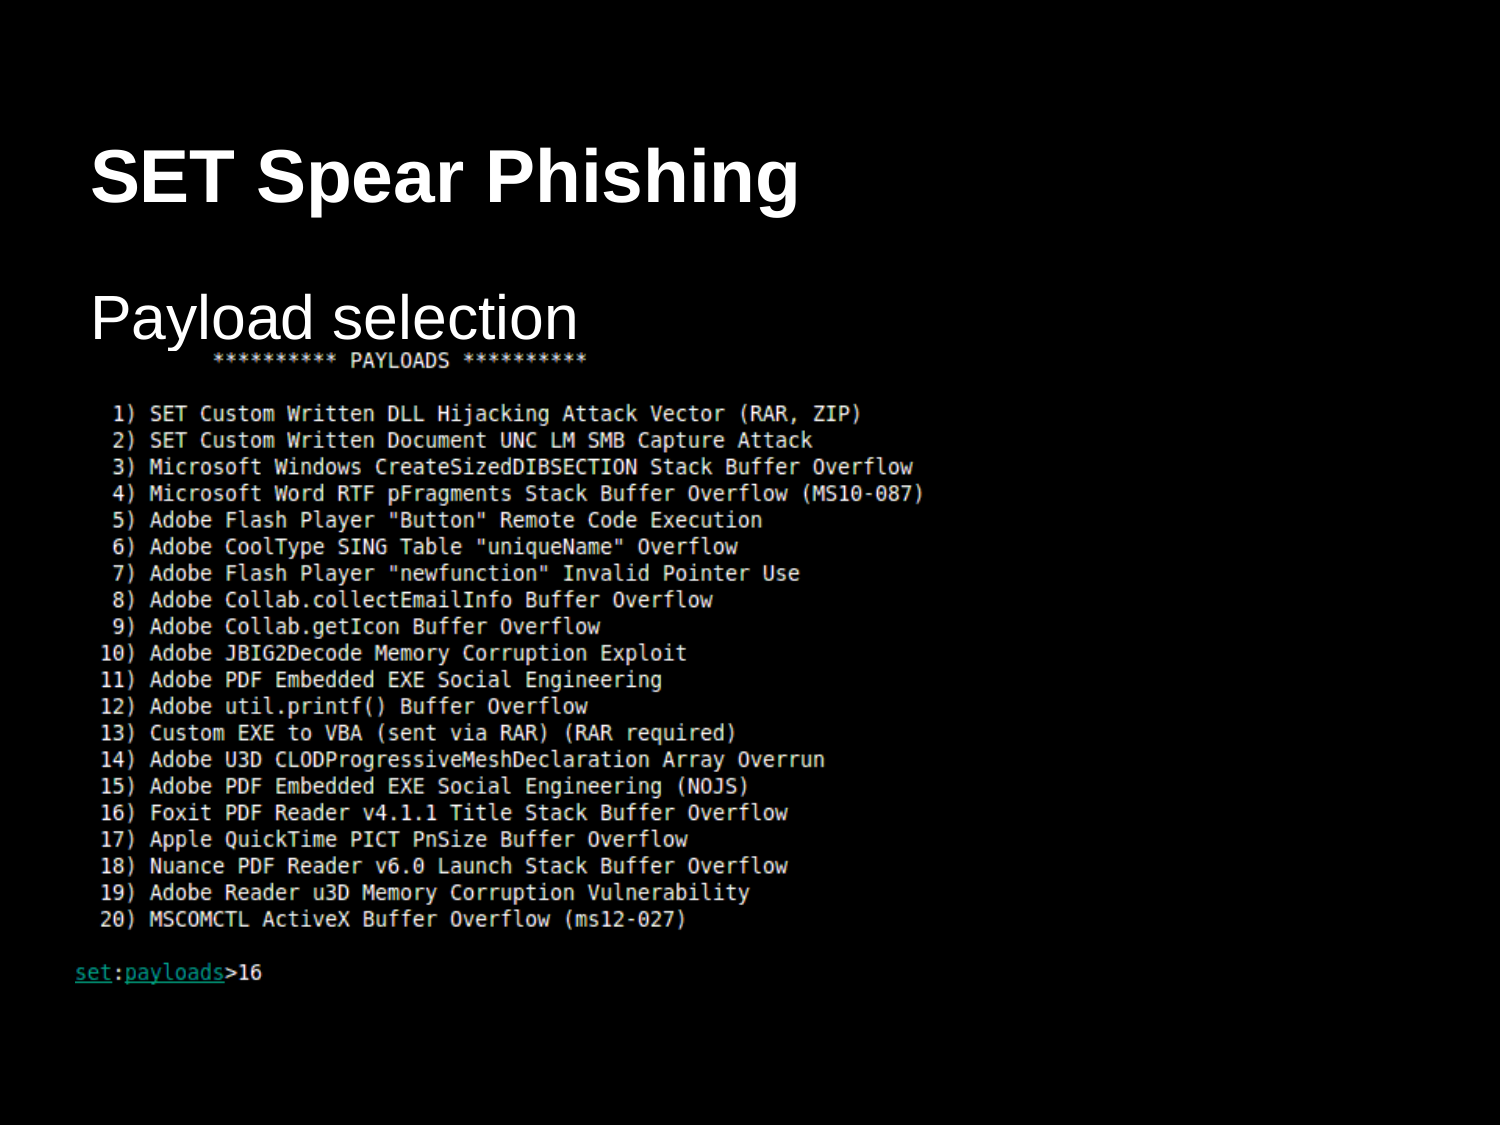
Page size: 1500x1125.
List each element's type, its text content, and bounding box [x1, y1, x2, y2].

title SET Spear Phishing [75, 45, 1425, 233]
picture [74, 351, 941, 989]
list Payload selection [75, 262, 1425, 1078]
